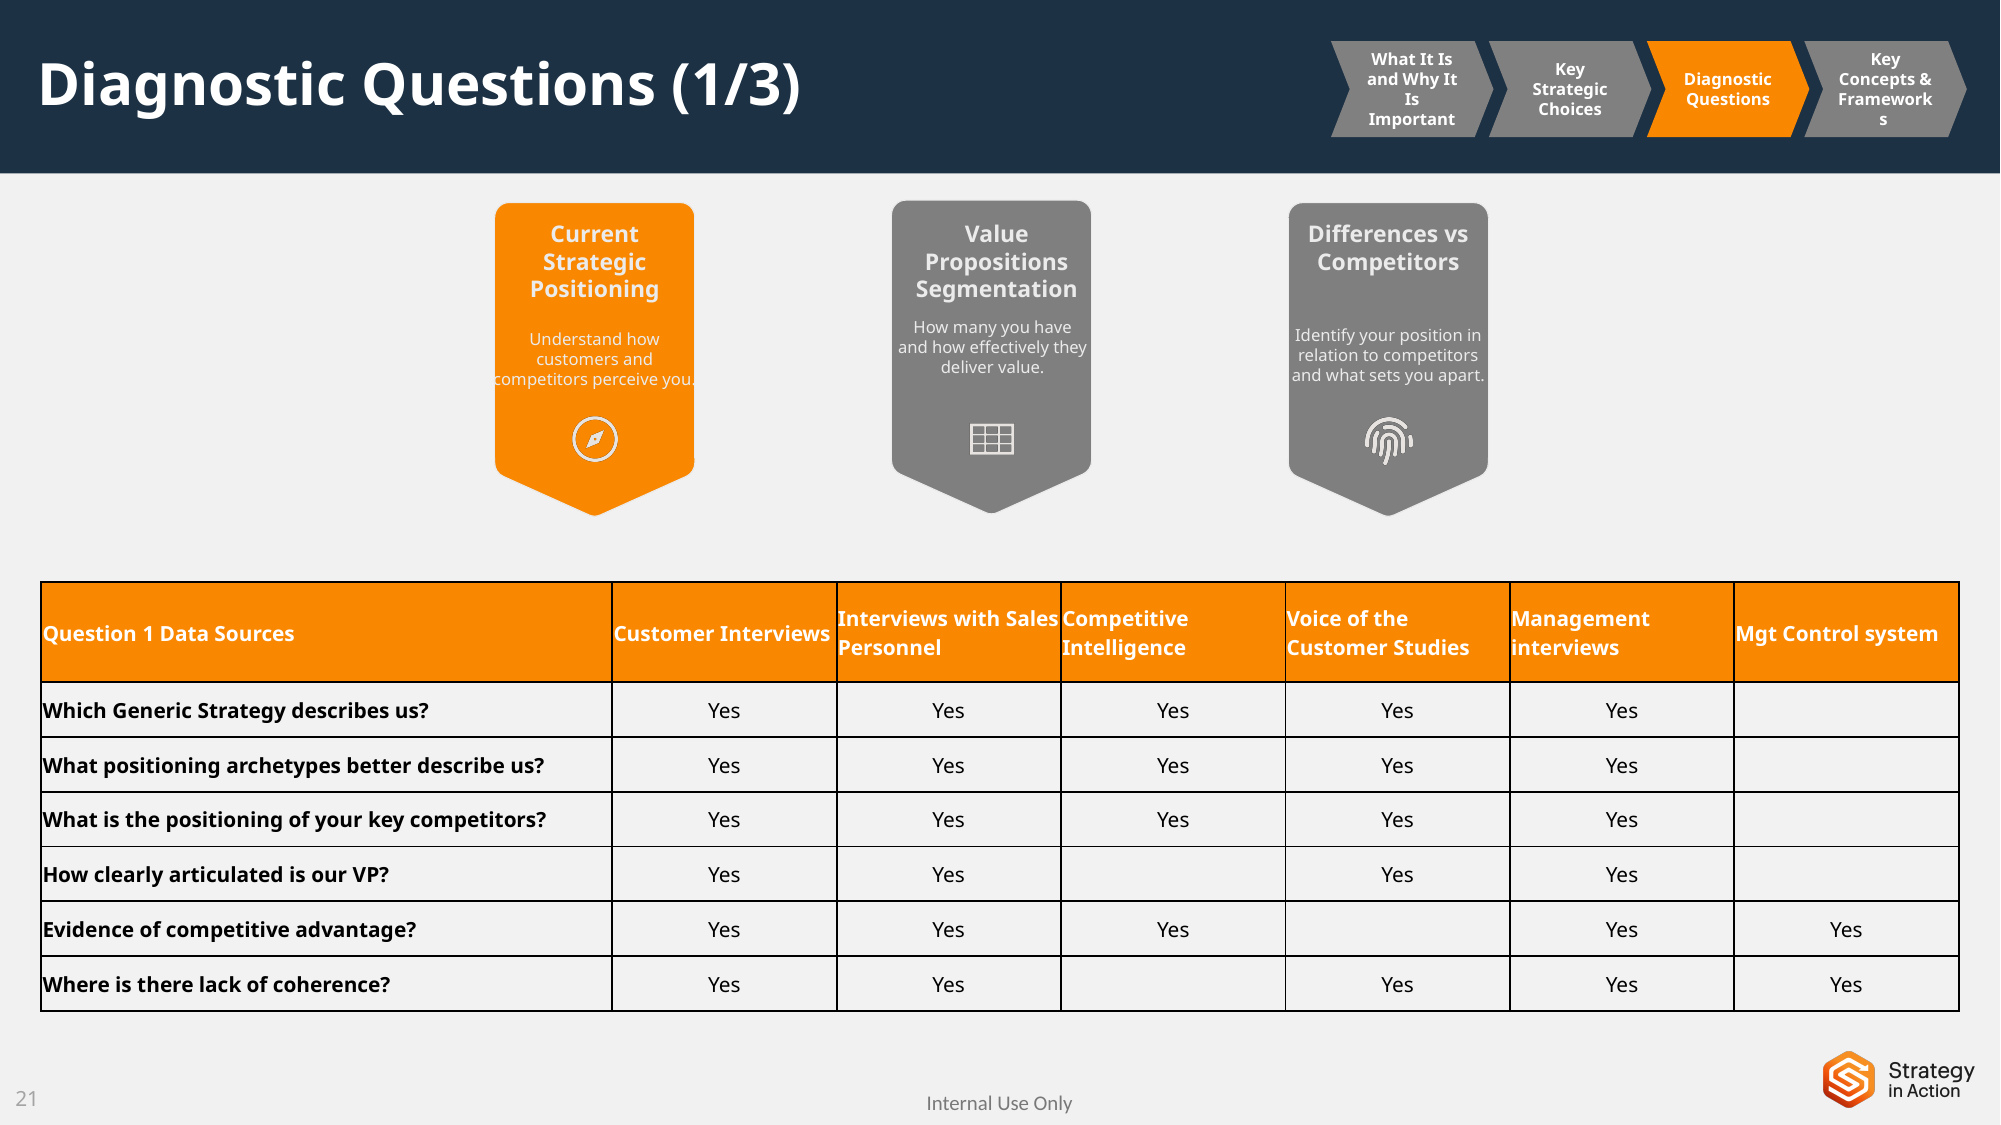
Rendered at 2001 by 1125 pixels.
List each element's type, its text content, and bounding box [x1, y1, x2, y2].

table_cell Where is there lack of coherence? [42, 957, 611, 1010]
table_cell Yes [1286, 793, 1509, 846]
table_cell What positioning archetypes better describe us? [42, 738, 611, 791]
table_cell [1062, 957, 1285, 1010]
table_header Customer Interviews [613, 583, 836, 681]
table_cell Yes [1511, 957, 1733, 1010]
picture [1364, 417, 1413, 466]
table_cell Yes [1286, 957, 1509, 1010]
table_header Voice of the Customer Studies [1286, 583, 1509, 681]
text_box Key Strategic Choices [1486, 39, 1654, 139]
table_cell Yes [838, 683, 1060, 736]
table_cell Yes [1735, 902, 1958, 955]
table_cell [1735, 738, 1958, 791]
table_cell What is the positioning of your key competitors? [42, 793, 611, 846]
table_cell How clearly articulated is our VP? [42, 847, 611, 900]
table_cell Yes [1511, 793, 1733, 846]
picture [964, 411, 1019, 466]
table_cell Yes [1511, 683, 1733, 736]
table_cell Yes [838, 902, 1060, 955]
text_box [1287, 202, 1489, 518]
table_cell Yes [1062, 683, 1285, 736]
table_cell Yes [613, 793, 836, 846]
table_cell [1735, 847, 1958, 900]
table_cell [1286, 902, 1509, 955]
text_box Diagnostic Questions [1644, 39, 1812, 139]
table_header Management interviews [1511, 583, 1733, 681]
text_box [890, 199, 1093, 515]
table_cell [1735, 793, 1958, 846]
table_cell [1062, 847, 1285, 900]
table_cell Yes [1062, 738, 1285, 791]
table_cell Yes [1062, 793, 1285, 846]
table_cell Yes [613, 957, 836, 1010]
picture [1823, 1051, 1975, 1108]
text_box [494, 202, 696, 518]
table_cell Yes [838, 957, 1060, 1010]
picture [565, 410, 624, 468]
table_cell Yes [613, 683, 836, 736]
table_cell Yes [613, 847, 836, 900]
table_cell [1735, 683, 1958, 736]
table_header Interviews with Sales Personnel [838, 583, 1060, 681]
table_header Mgt Control system [1735, 583, 1958, 681]
table_cell Yes [613, 902, 836, 955]
table_cell Yes [1511, 847, 1733, 900]
table_header Competitive Intelligence [1062, 583, 1285, 681]
text_box Key Concepts & Frameworks [1802, 39, 1969, 139]
title Diagnostic Questions (1/3) [22, 20, 1113, 153]
table_cell Yes [613, 738, 836, 791]
table_cell Yes [1286, 847, 1509, 900]
table_cell Yes [1735, 957, 1958, 1010]
table_cell Yes [1511, 738, 1733, 791]
table_cell Yes [838, 847, 1060, 900]
table_cell Yes [1062, 902, 1285, 955]
table_header Question 1 Data Sources [42, 583, 611, 681]
table_cell Yes [838, 738, 1060, 791]
table_cell Which Generic Strategy describes us? [42, 683, 611, 736]
table_cell Evidence of competitive advantage? [42, 902, 611, 955]
table_cell Yes [1511, 902, 1733, 955]
table_cell Yes [838, 793, 1060, 846]
text_box What It Is and Why It Is Important [1328, 39, 1496, 139]
table_cell Yes [1286, 738, 1509, 791]
table_cell Yes [1286, 683, 1509, 736]
